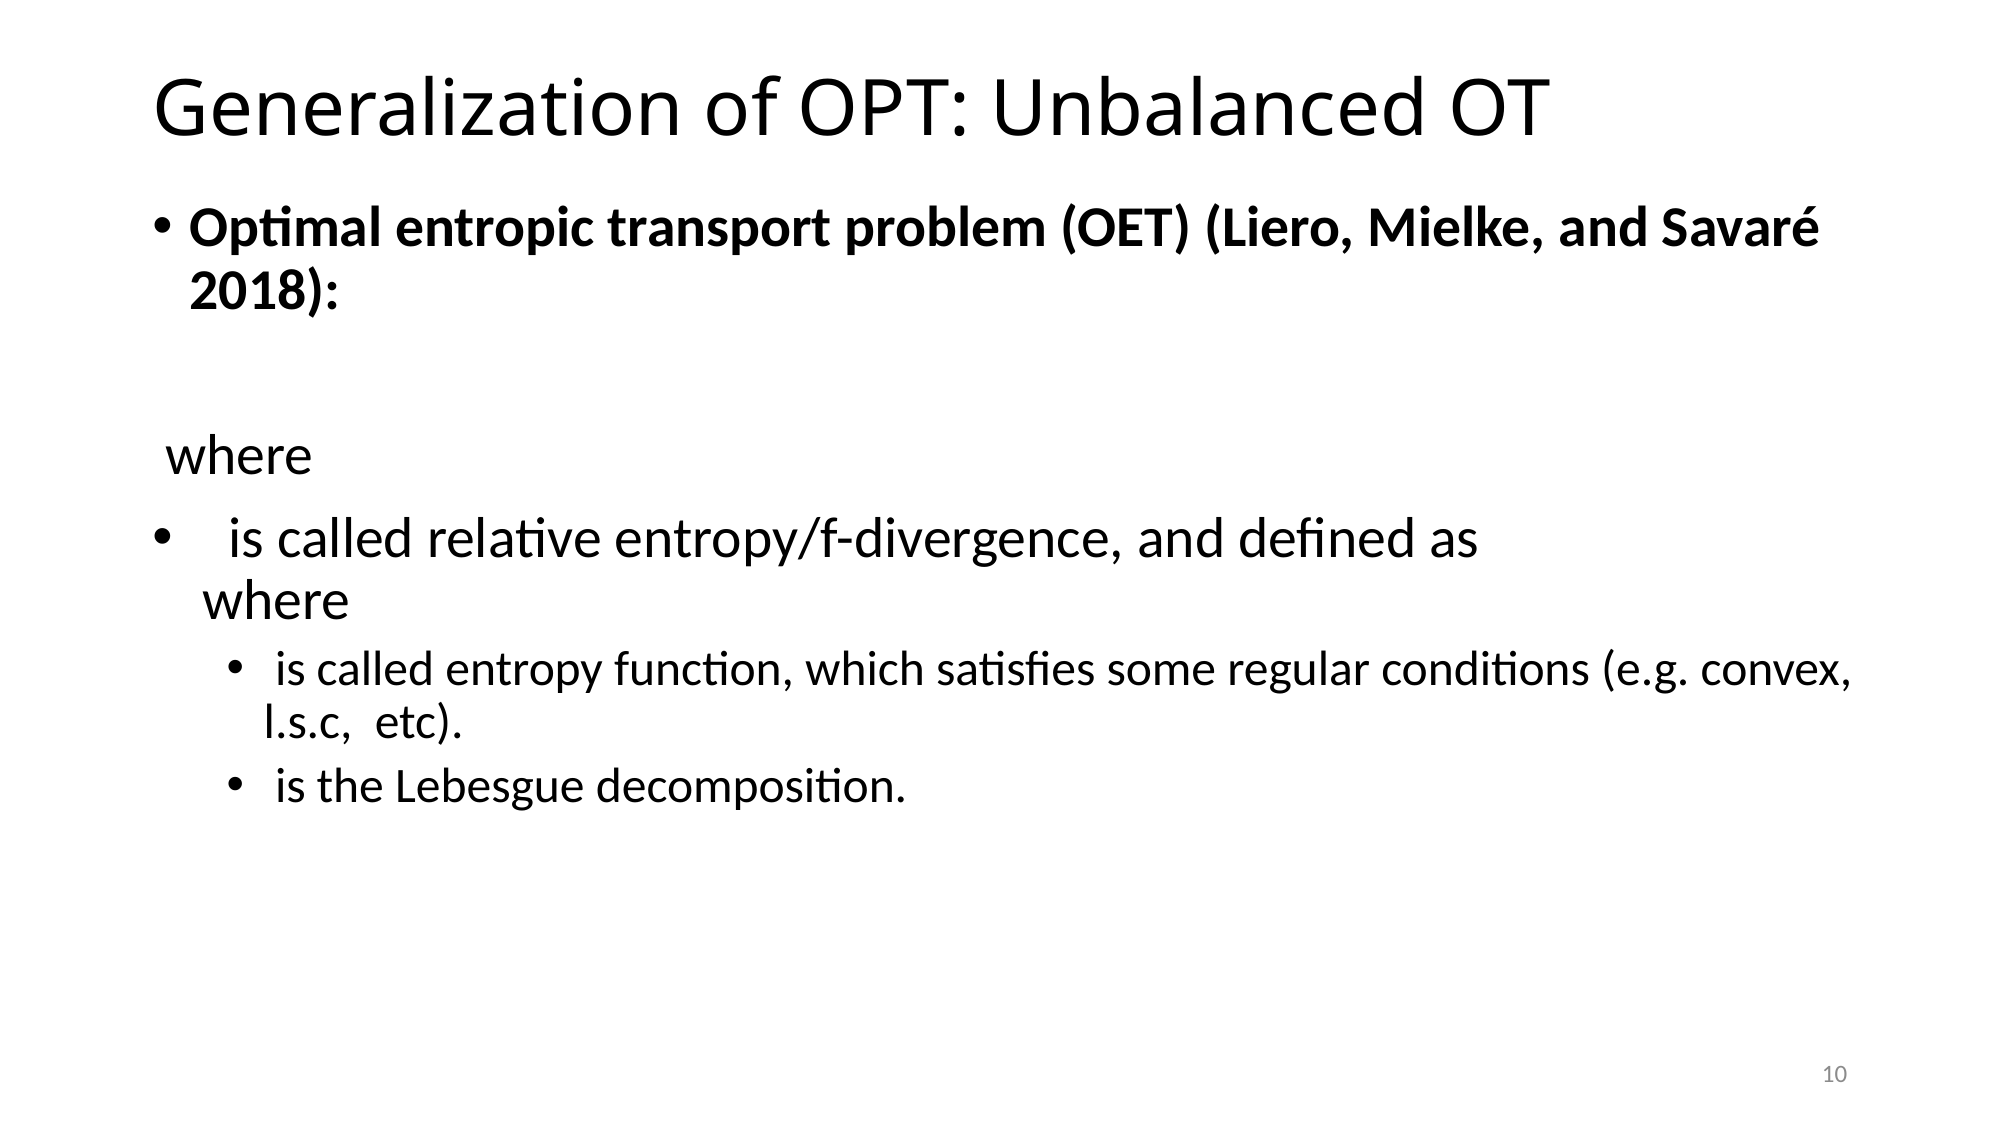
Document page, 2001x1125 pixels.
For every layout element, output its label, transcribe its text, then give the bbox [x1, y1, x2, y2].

slide_number 10 [1412, 1042, 1863, 1103]
title Generalization of OPT: Unbalanced OT [137, 59, 1796, 161]
